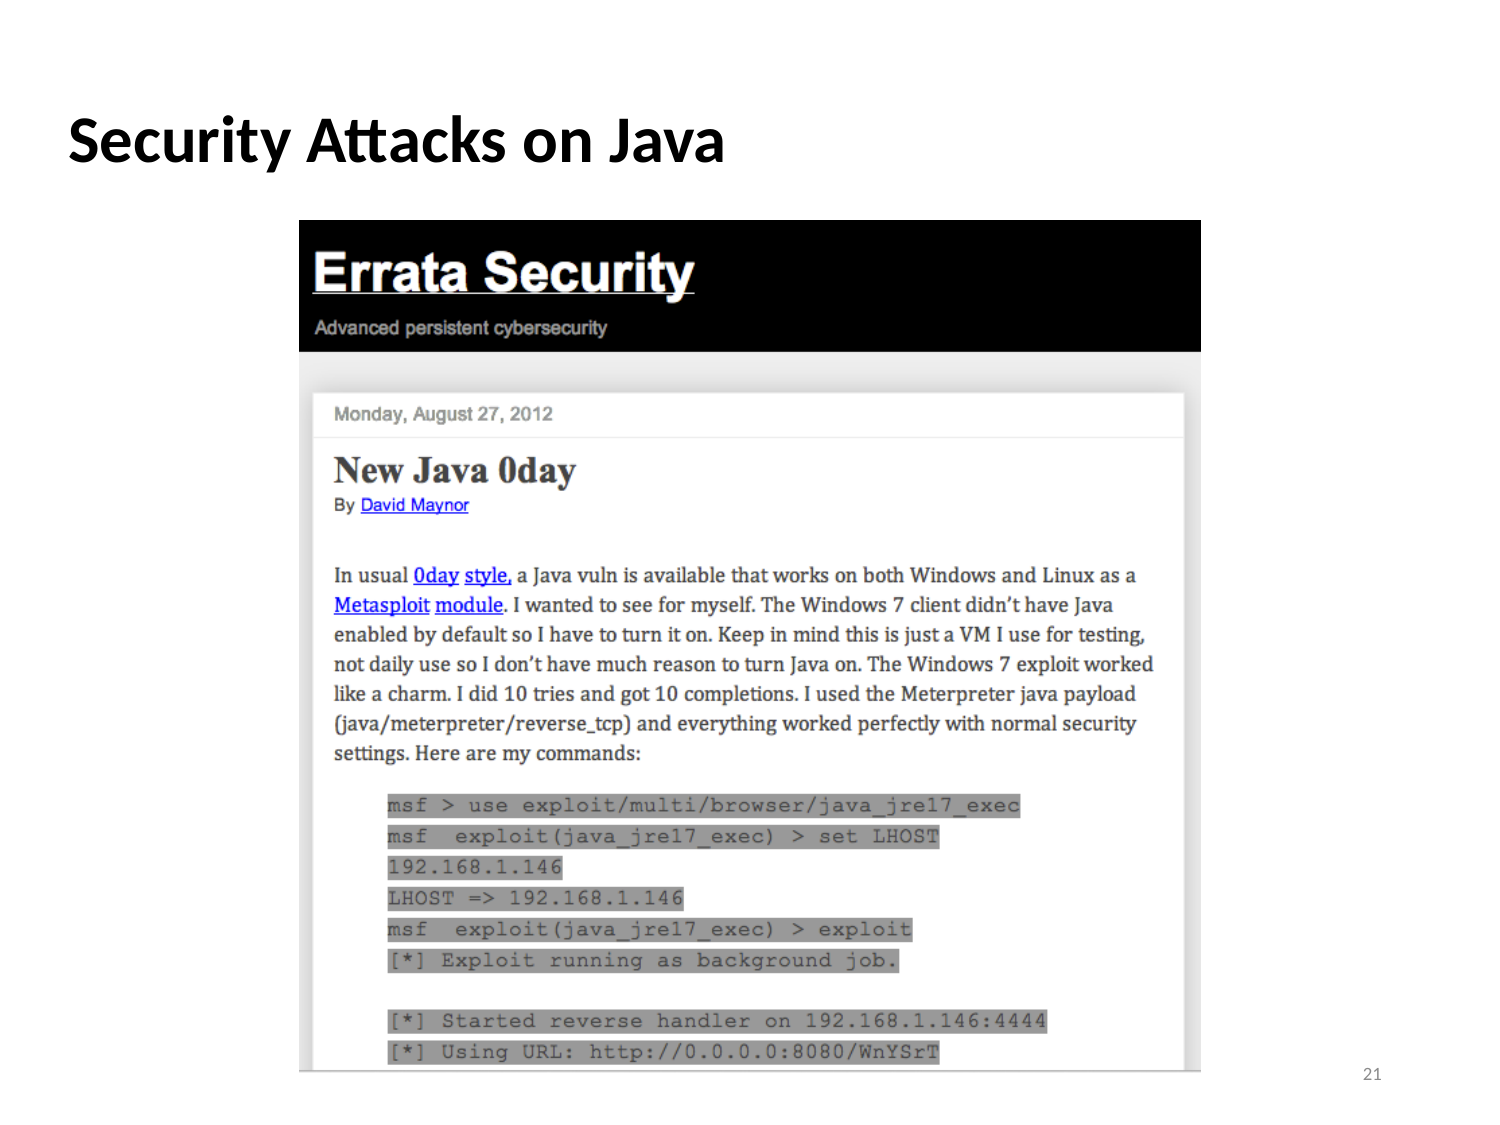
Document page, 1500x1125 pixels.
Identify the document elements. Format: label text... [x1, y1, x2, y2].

slide_number 21 [1059, 1042, 1397, 1103]
picture [299, 220, 1201, 1073]
title Security Attacks on Java [53, 32, 1347, 250]
